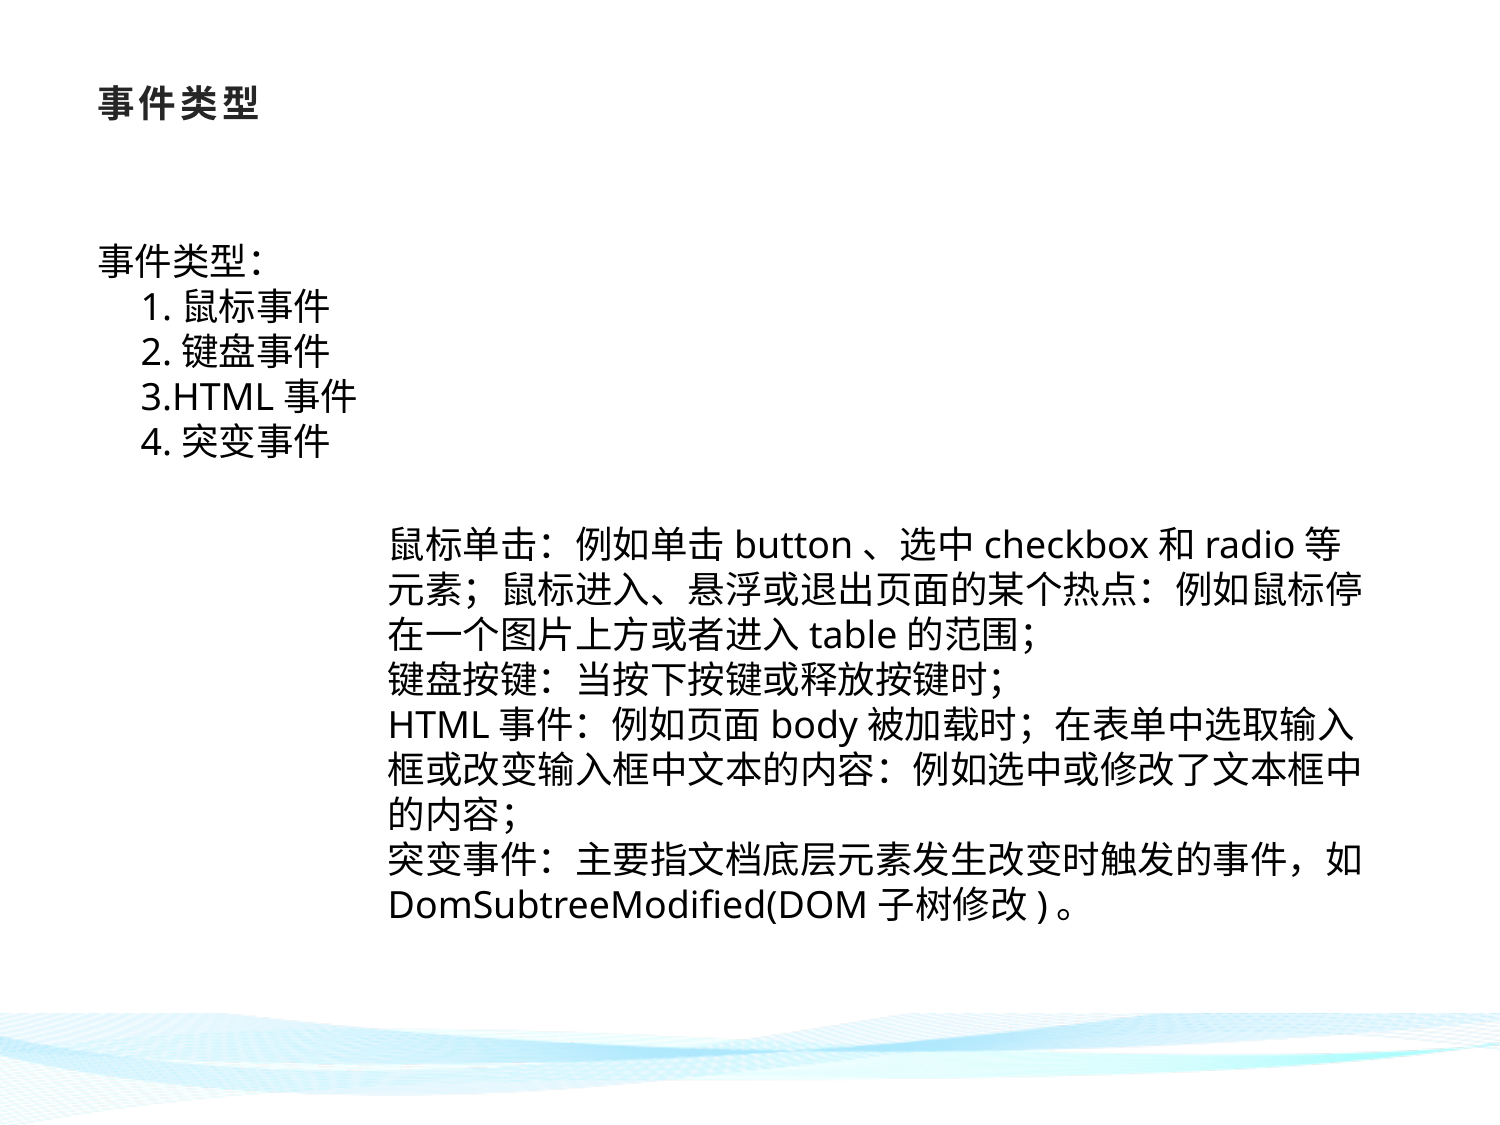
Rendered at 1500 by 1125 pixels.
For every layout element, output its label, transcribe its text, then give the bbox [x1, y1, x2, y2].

picture [0, 1013, 1500, 1125]
text_box 事件类型： 1.鼠标事件 2.键盘事件 3.HTML事件 4.突变事件 [82, 230, 422, 470]
text_box 鼠标单击：例如单击button、选中checkbox和radio等元素；鼠标进入、悬浮或退出页面的某个热点：例如鼠标停在一个图片上方或者进入table的范围； 键盘按键：当按下按键或释放按键时； HTML事件：例如页面body被加载时；在表单中选取输入框或改变输入框中文本的内容：例如选中或修改了文本框中的内容； 突变事件：主要指文档底层元素发生改变时触发的事件，如DomSubtreeModified(DOM子树修改)。 [372, 513, 1386, 934]
title 事件类型 [82, 72, 1418, 146]
